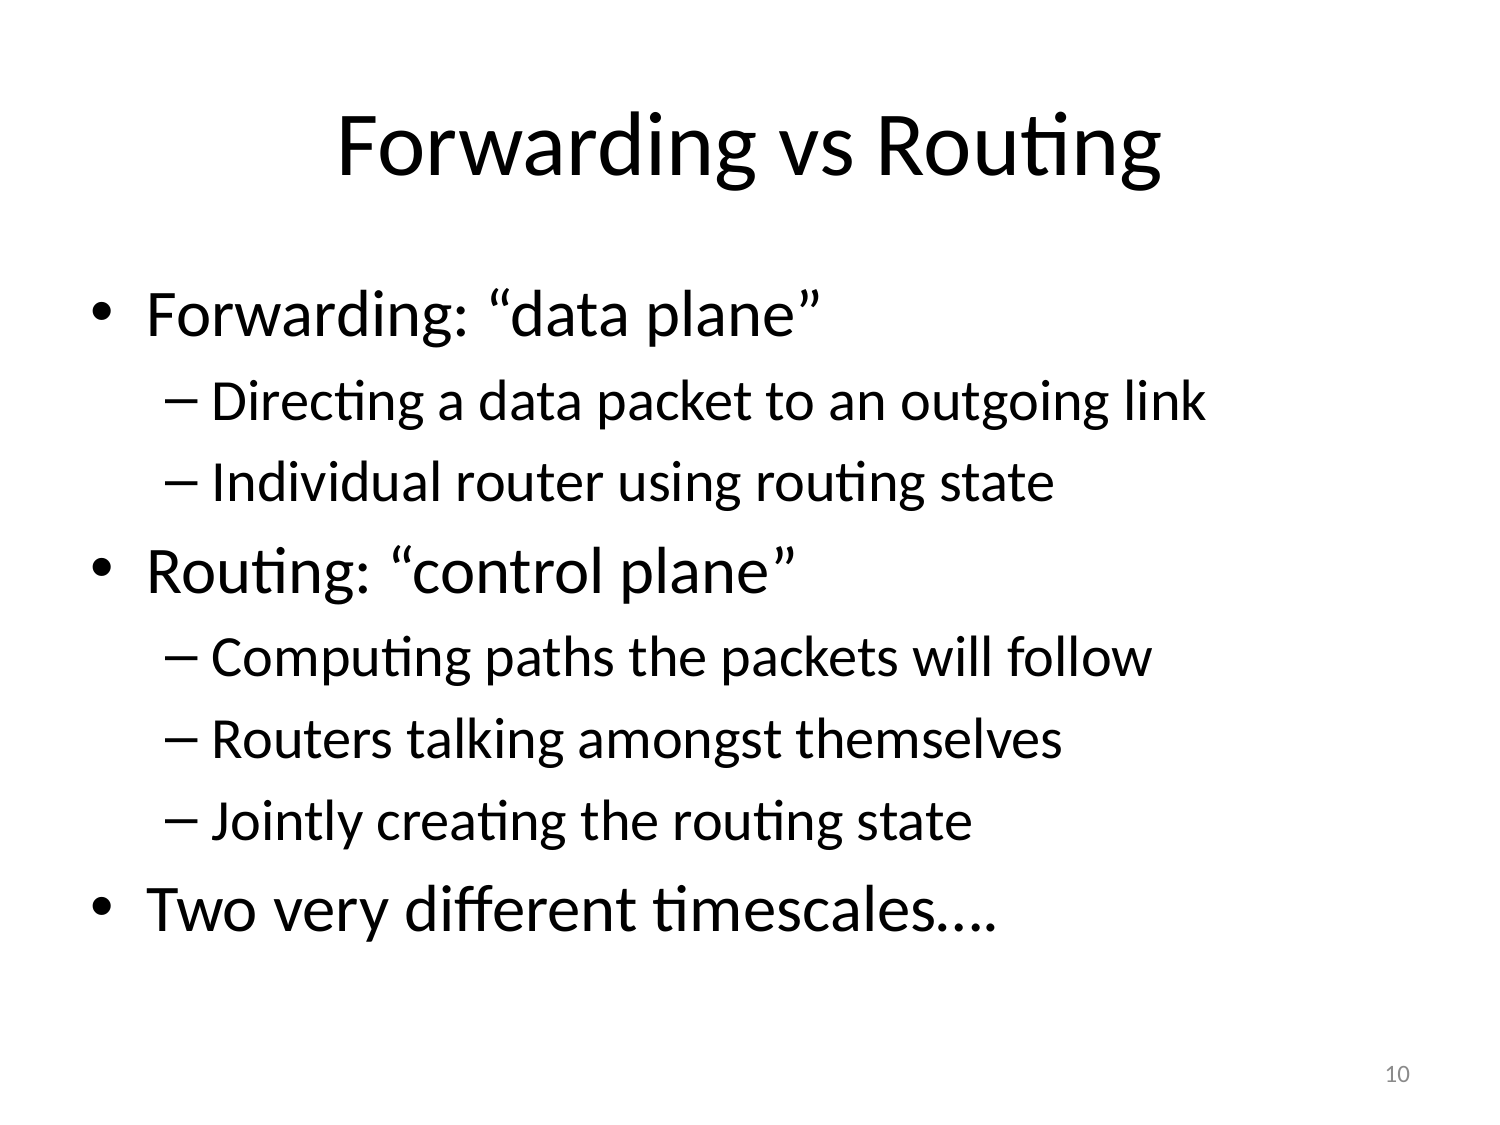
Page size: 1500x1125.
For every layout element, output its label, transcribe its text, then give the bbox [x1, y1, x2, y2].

title Forwarding vs Routing [75, 45, 1425, 233]
list Forwarding: “data plane” Directing a data packet to an outgoing link Individual router using routing state Routing: “control plane” Computing paths the packets will follow Routers talking amongst themselves Jointly creating the routing state Two very different timescales…. [75, 262, 1425, 1005]
slide_number 10 [1074, 1042, 1425, 1103]
